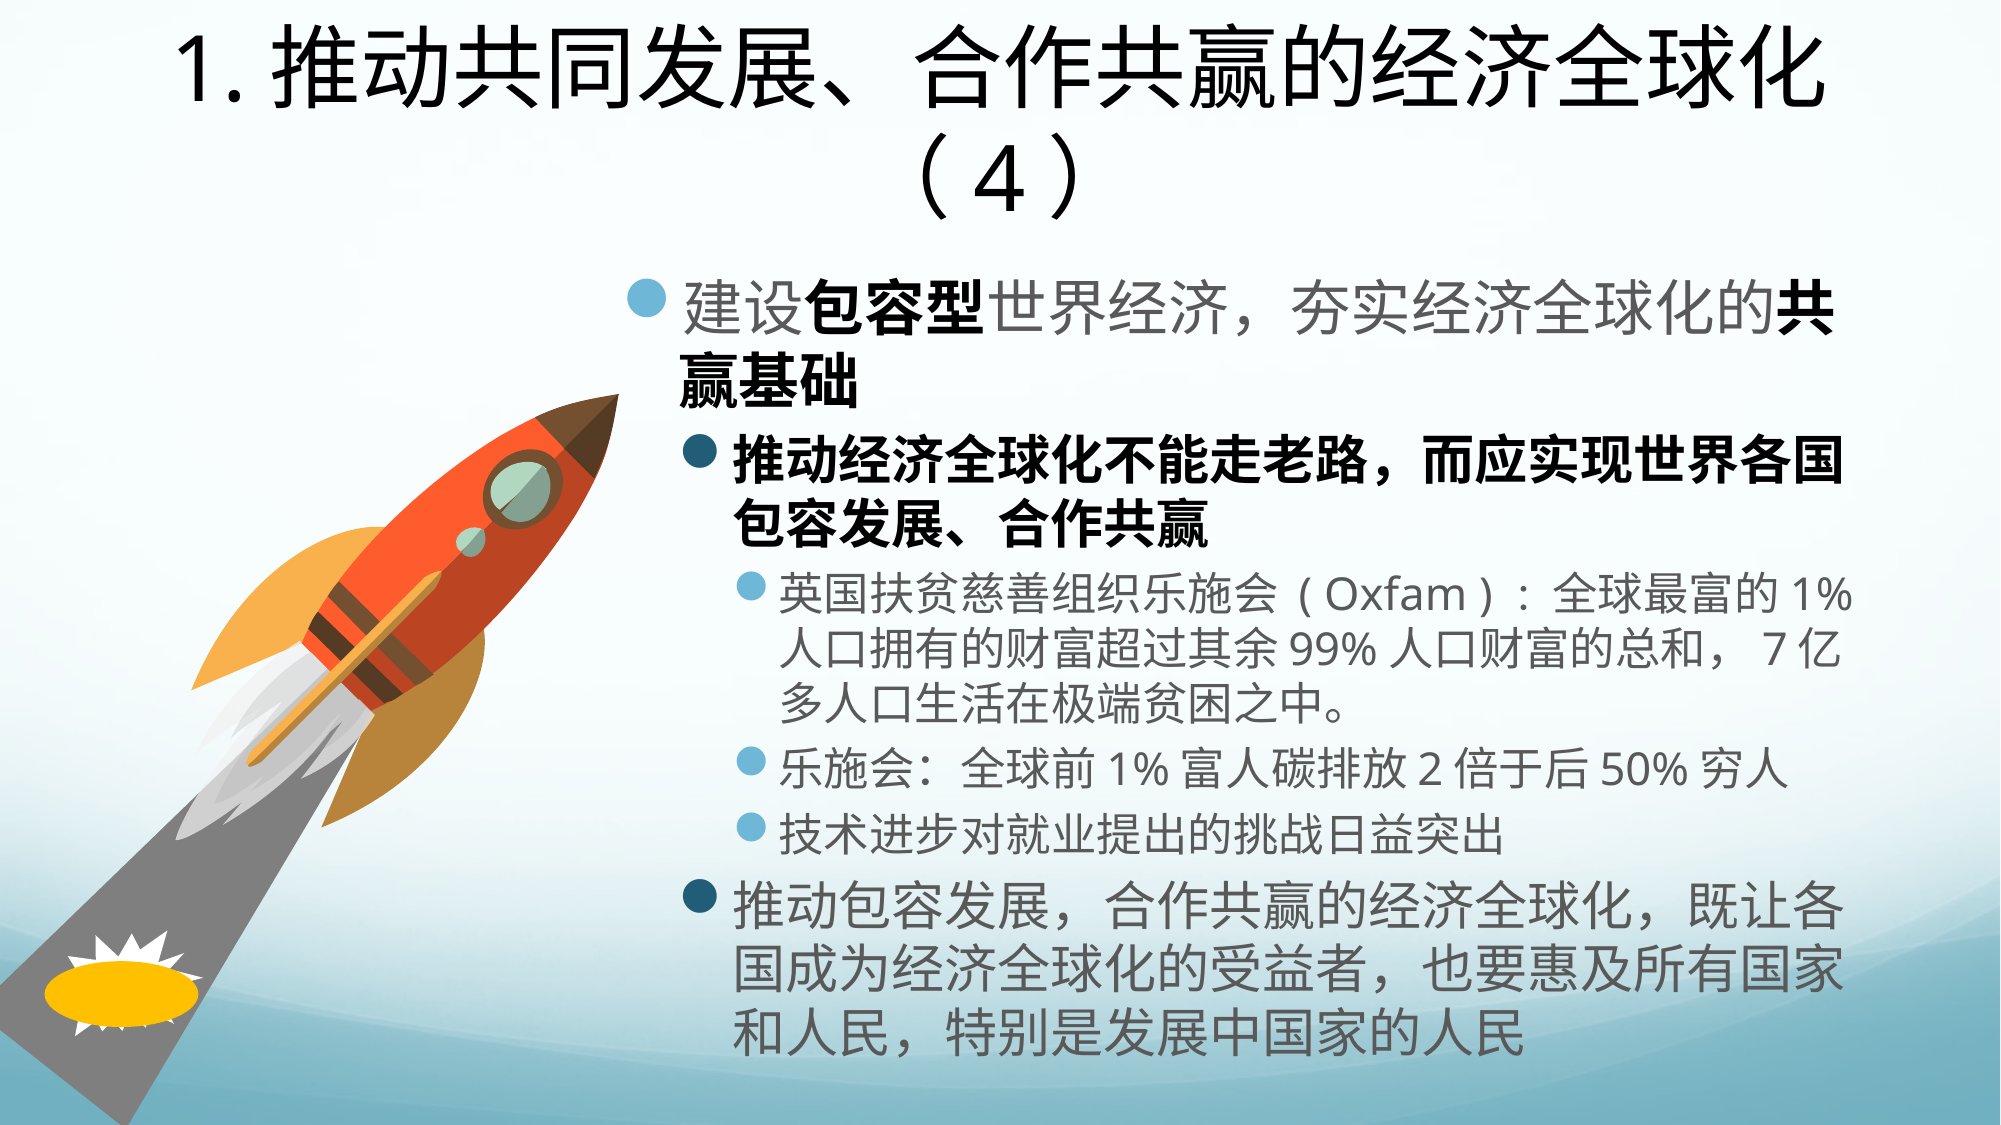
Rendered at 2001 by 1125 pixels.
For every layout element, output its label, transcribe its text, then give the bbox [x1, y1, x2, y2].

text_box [43, 302, 519, 1125]
list 建设包容型世界经济，夯实经济全球化的共赢基础 推动经济全球化不能走老路，而应实现世界各国包容发展、合作共赢 英国扶贫慈善组织乐施会 ( Oxfam ) ：全球最富的1%人口拥有的财富超过其余99%人口财富的总和，7亿多人口生活在极端贫困之中。 乐施会：全球前1%富人碳排放2倍于后50%穷人 技术进步对就业提出的挑战日益突出 推动包容发展，合作共赢的经济全球化，既让各国成为经济全球化的受益者，也要惠及所有国家和人民，特别是发展中国家的人民 [606, 262, 1880, 1079]
title 1.推动共同发展、合作共赢的经济全球化（4） [120, 17, 1880, 237]
